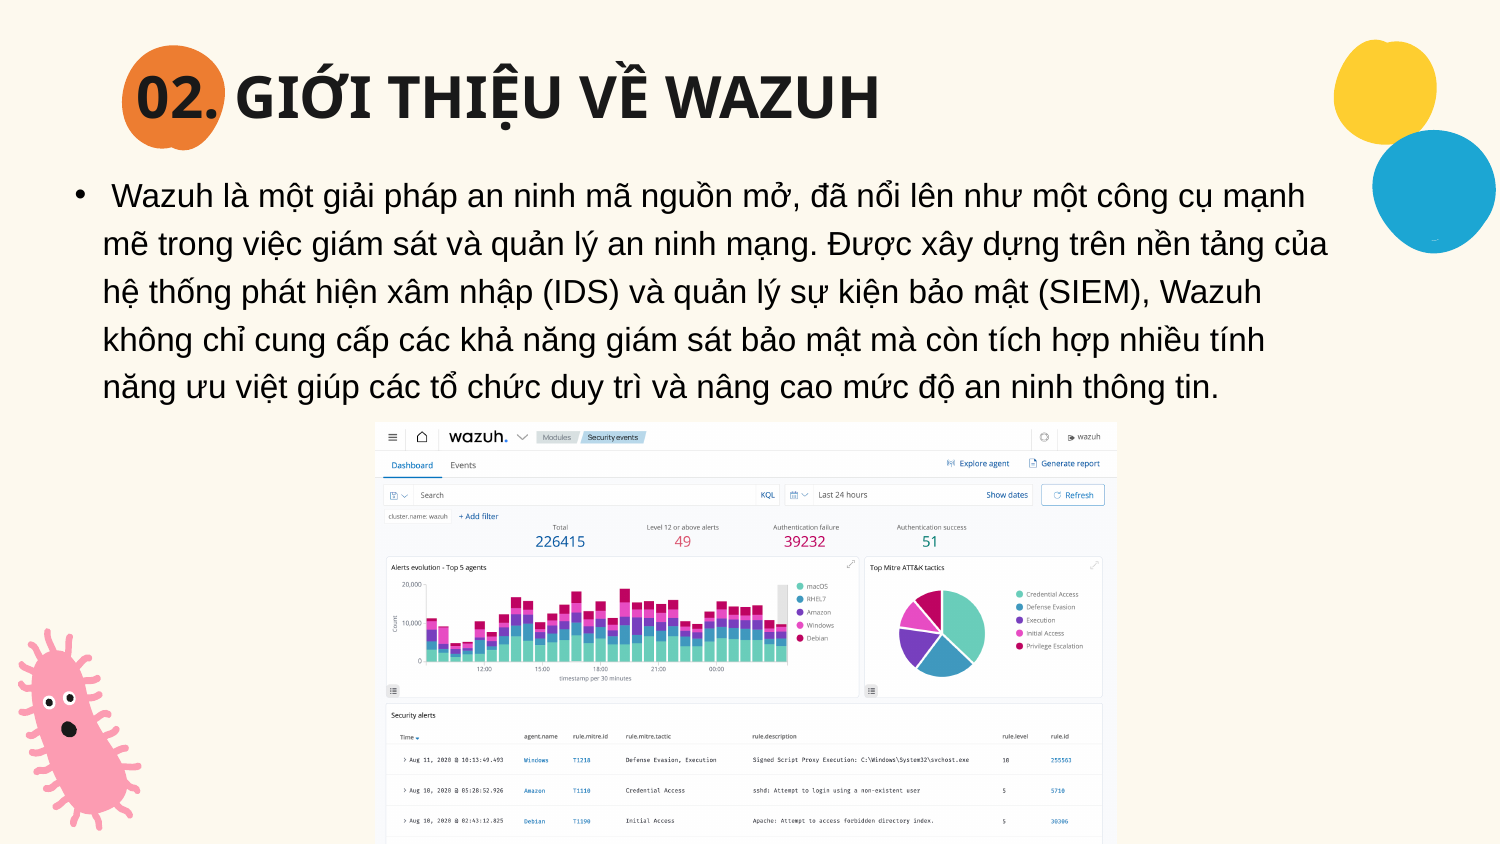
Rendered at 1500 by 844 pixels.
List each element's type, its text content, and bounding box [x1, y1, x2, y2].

text_box [146, 145, 200, 151]
text_box [152, 45, 196, 50]
text_box [1372, 129, 1496, 254]
picture [374, 421, 1117, 844]
text_box Wazuh là một giải pháp an ninh mã nguồn mở, đã nổi lên như một công cụ mạnh mẽ trong việc giám sát và quản lý an ninh mạng. Được xây dựng trên nền tảng của hệ thống phát hiện xâm nhập (IDS) và quản lý sự kiện bảo mật (SIEM), Wazuh không chỉ cung cấp các khả năng giám sát bảo mật mà còn tích hợp nhiều tính năng ưu việt giúp các tổ chức duy trì và nâng cao mức độ an ninh thông tin. [17, 151, 1355, 746]
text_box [22, 623, 130, 834]
title 02. GIỚI THIỆU VỀ WAZUH [121, 50, 1388, 145]
text_box [1353, 39, 1437, 145]
